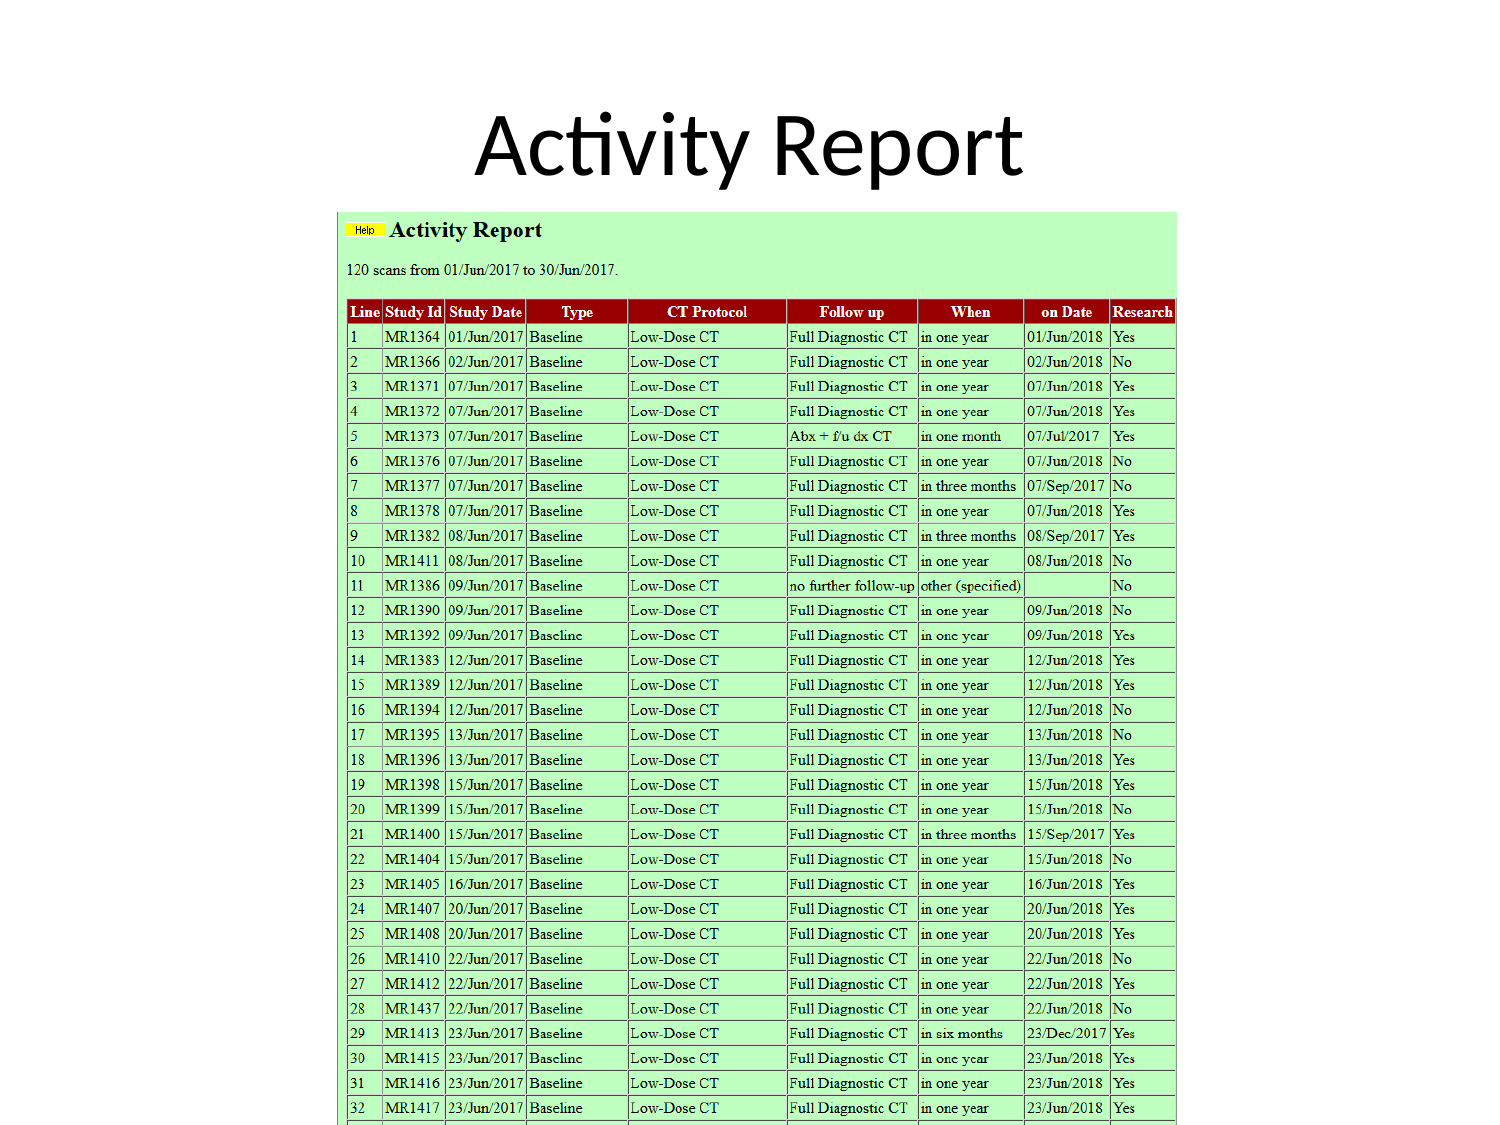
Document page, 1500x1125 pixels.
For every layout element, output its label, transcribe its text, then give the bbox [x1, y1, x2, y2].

picture [337, 212, 1177, 1125]
title Activity Report [75, 45, 1425, 233]
